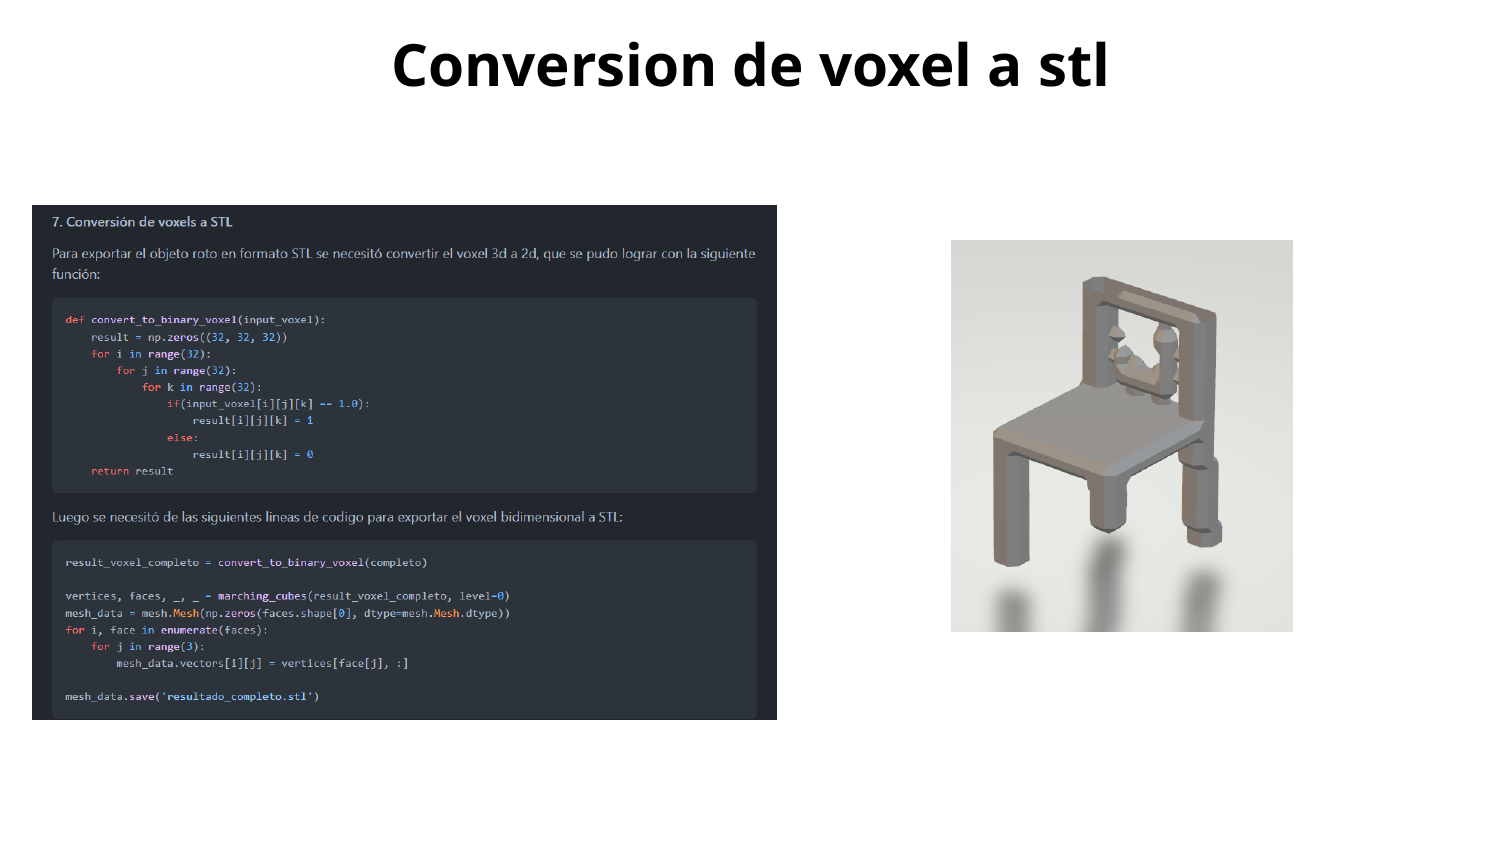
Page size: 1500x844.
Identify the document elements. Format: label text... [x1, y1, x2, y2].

title Conversion de voxel a stl [75, 67, 1427, 129]
picture [951, 240, 1293, 632]
picture [32, 205, 777, 720]
